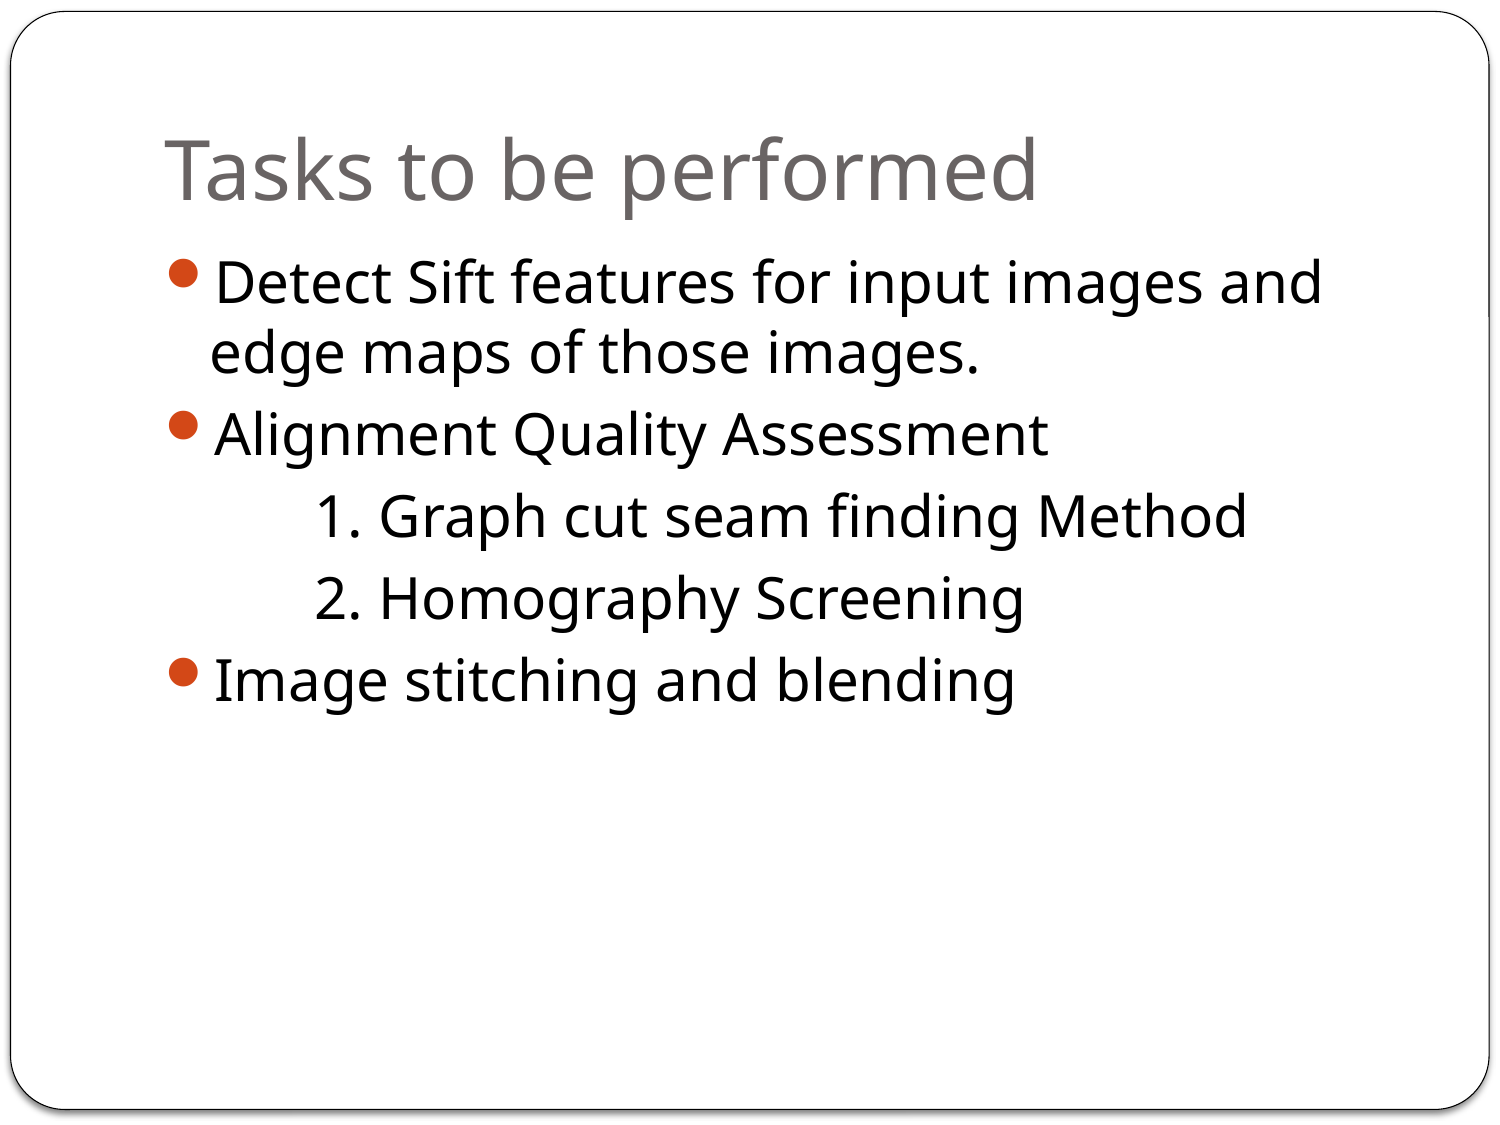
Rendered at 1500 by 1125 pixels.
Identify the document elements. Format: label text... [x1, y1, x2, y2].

title Tasks to be performed [150, 45, 1425, 233]
list Detect Sift features for input images and edge maps of those images. Alignment Quality Assessment 1. Graph cut seam finding Method 2. Homography Screening Image stitching and blending [150, 237, 1425, 988]
